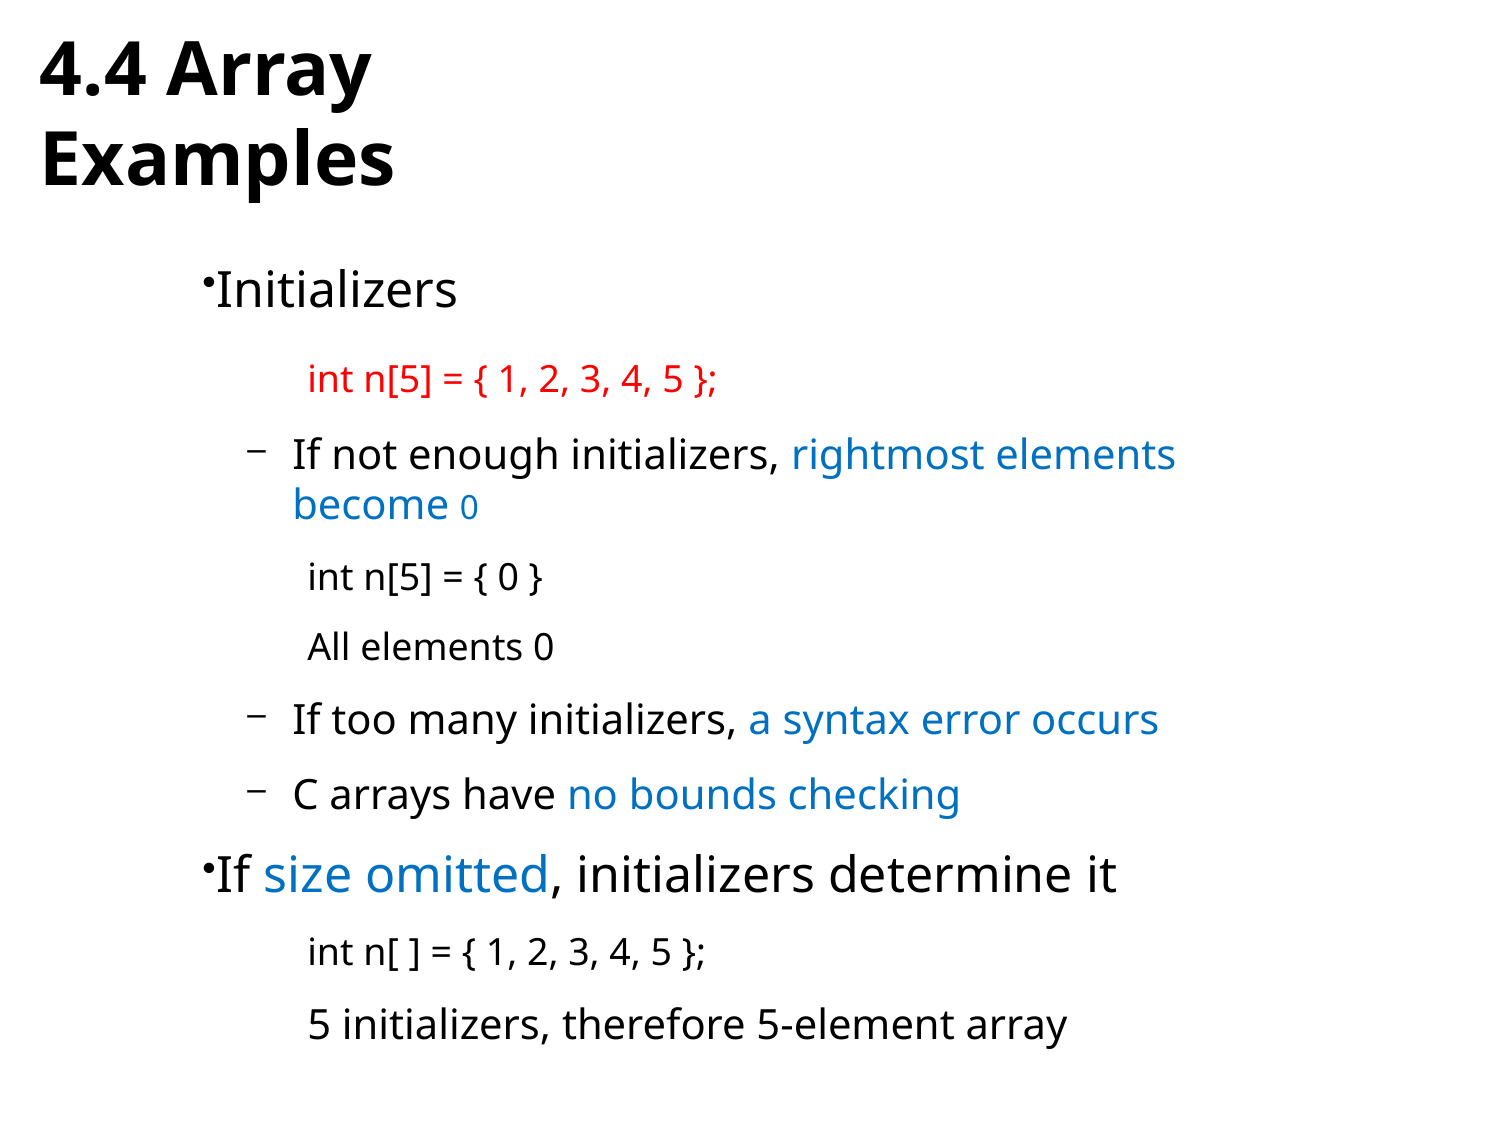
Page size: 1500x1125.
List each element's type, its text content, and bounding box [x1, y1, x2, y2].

list Initializers int n[5] = { 1, 2, 3, 4, 5 }; If not enough initializers, rightmost elements become 0 int n[5] = { 0 } All elements 0 If too many initializers, a syntax error occurs C arrays have no bounds checking If size omitted, initializers determine it int n[ ] = { 1, 2, 3, 4, 5 }; 5 initializers, therefore 5-element array [187, 249, 1313, 1013]
title 4.4 Array Examples [24, 12, 725, 113]
